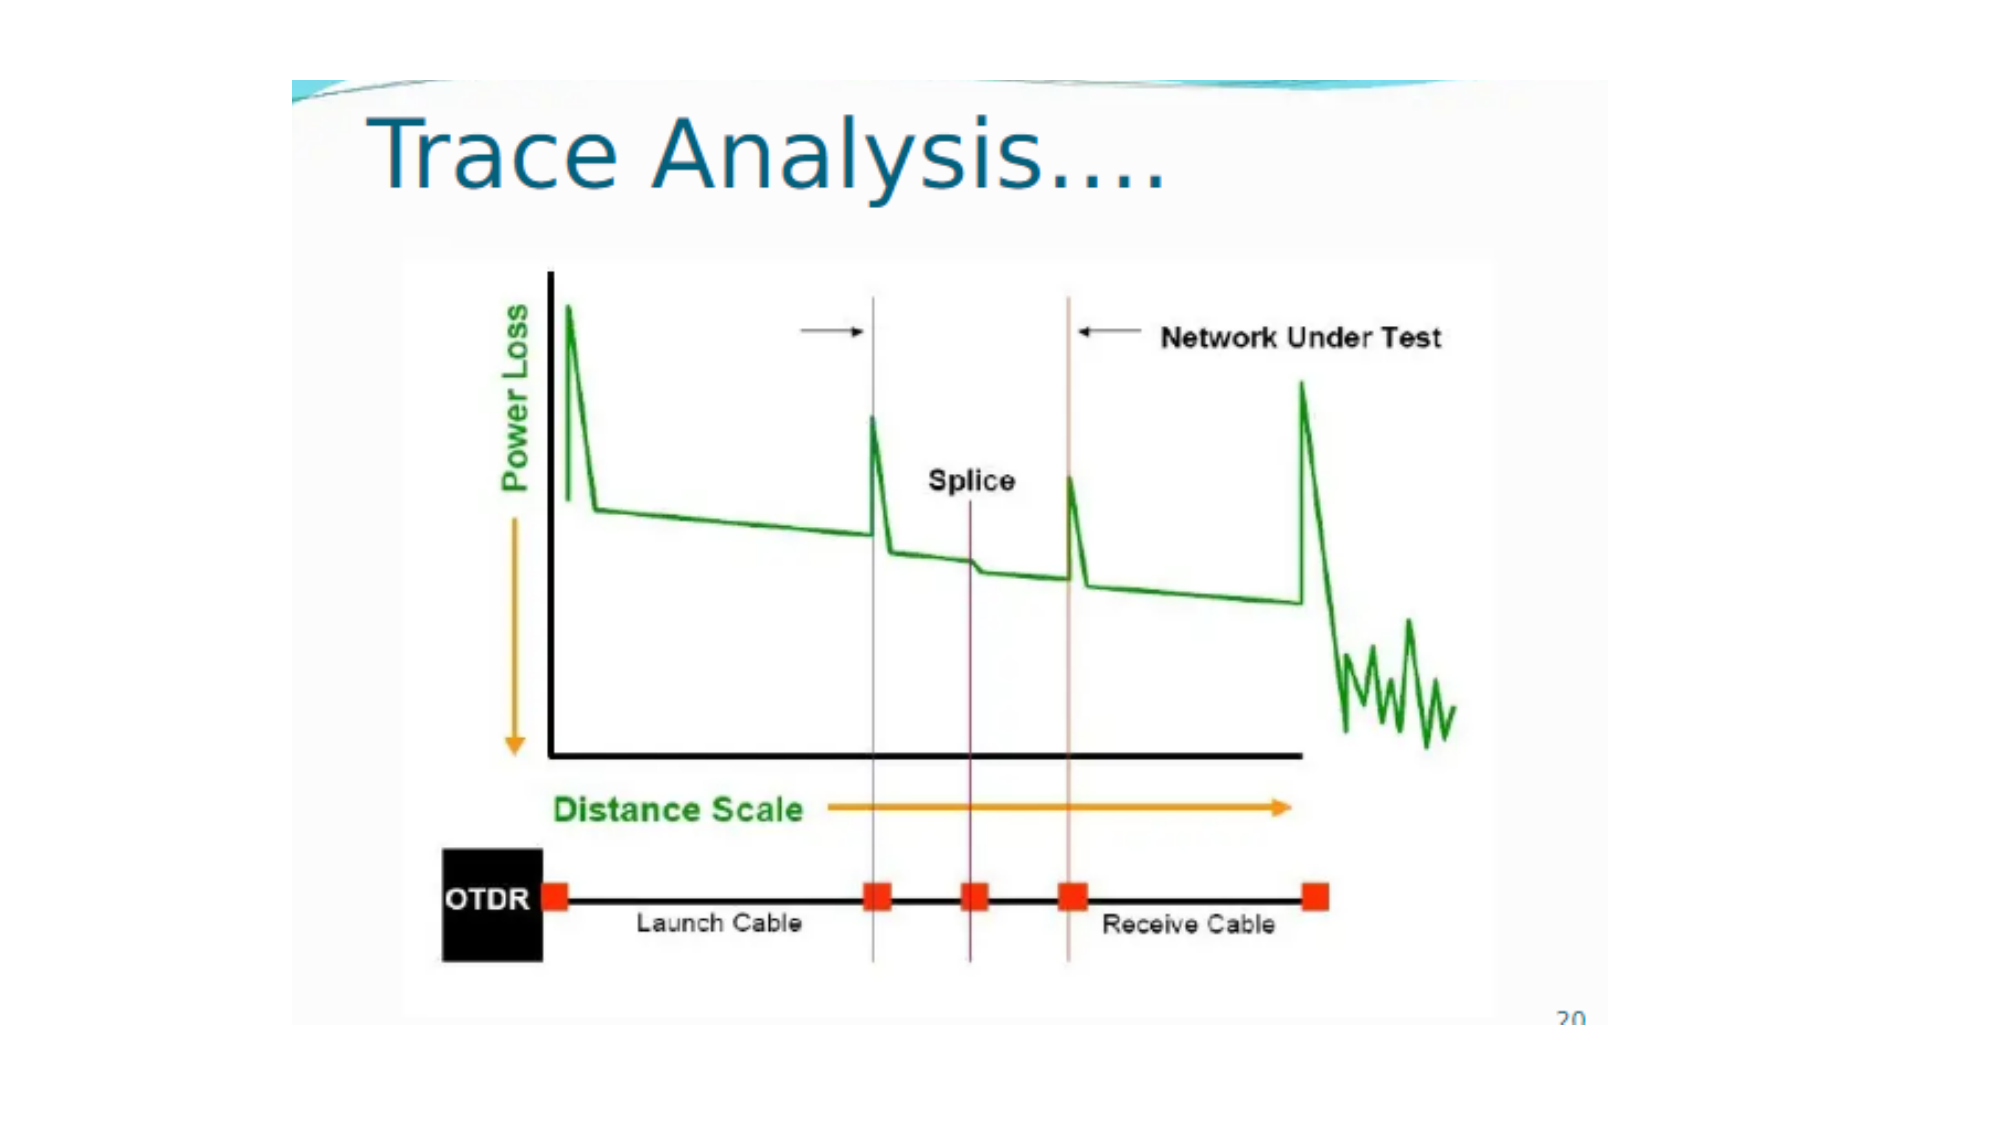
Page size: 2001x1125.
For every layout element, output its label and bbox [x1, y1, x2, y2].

picture [292, 80, 1608, 1025]
